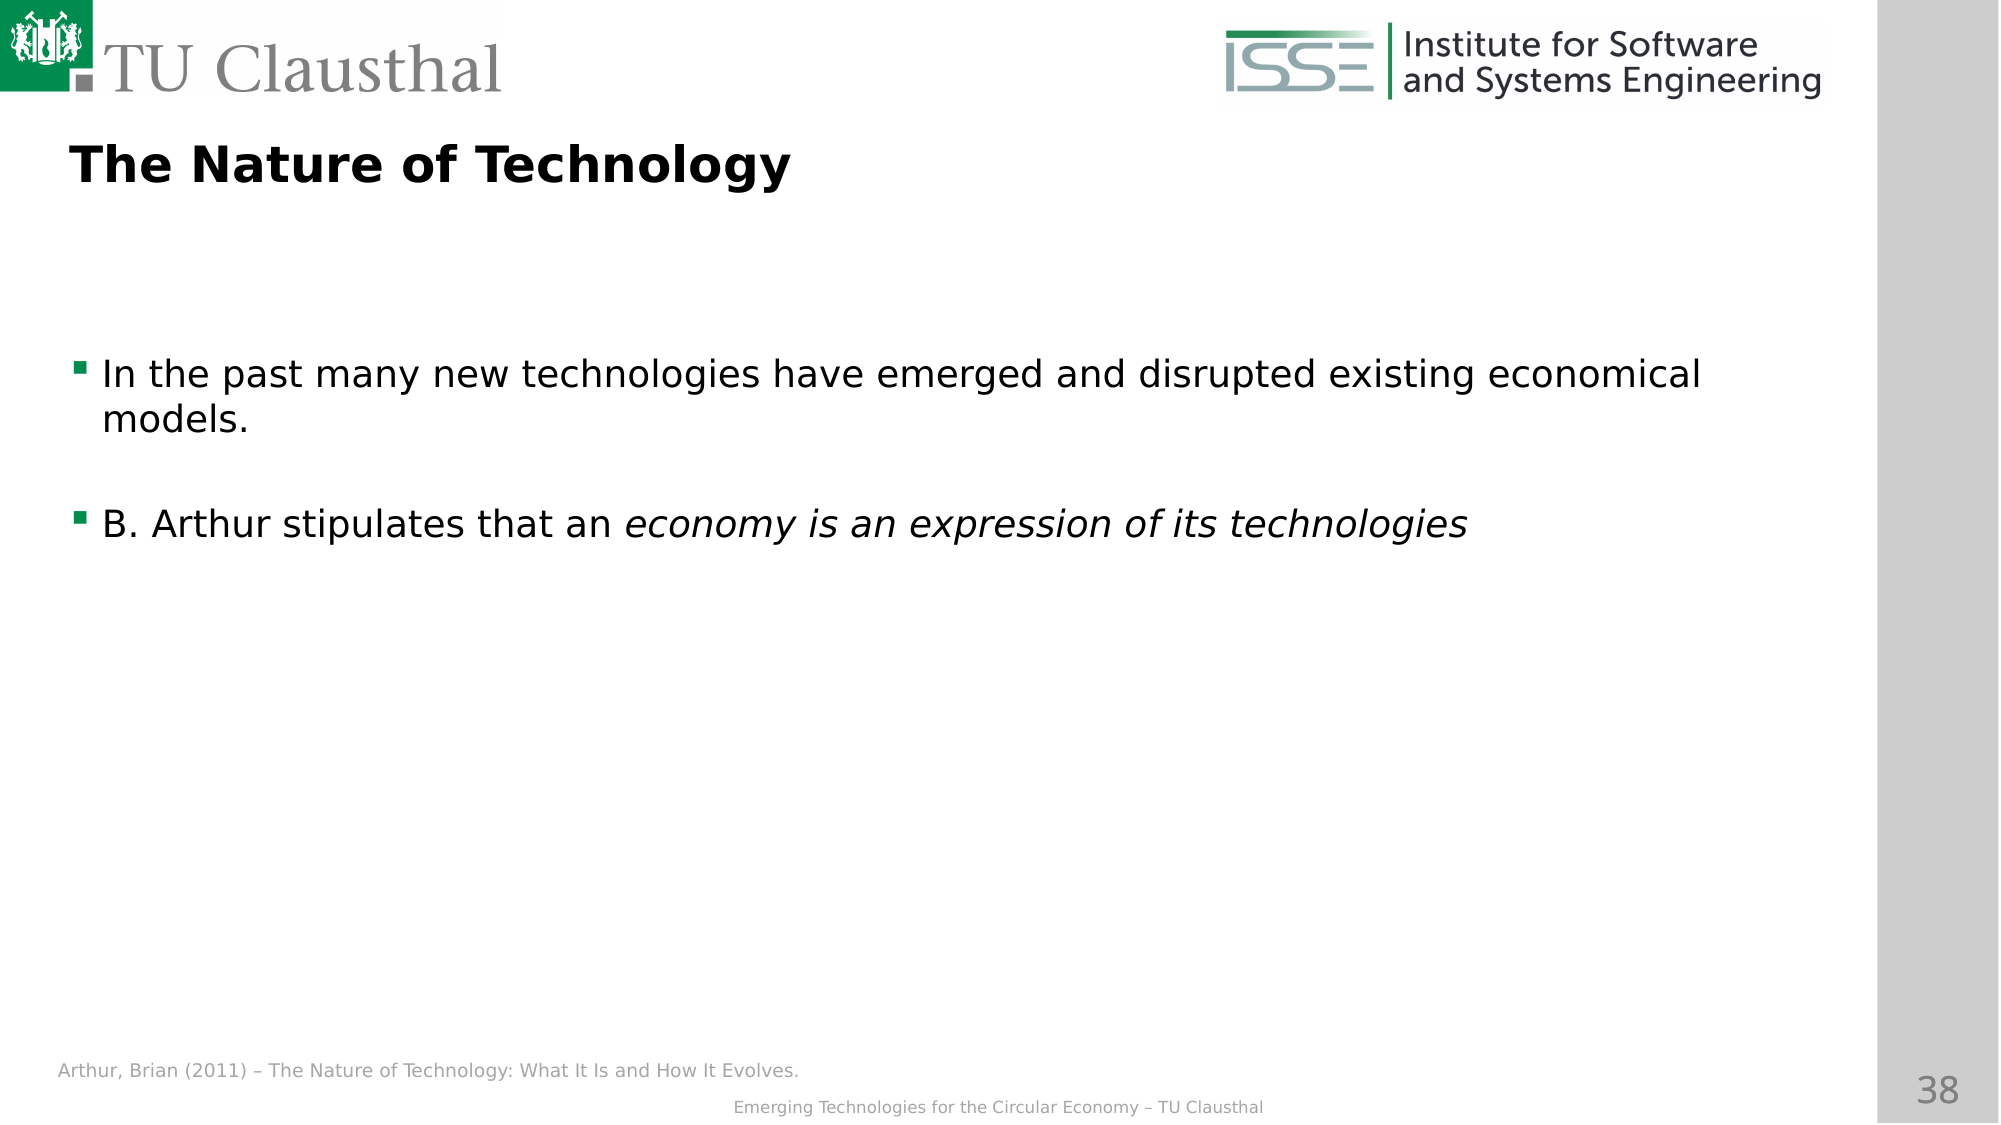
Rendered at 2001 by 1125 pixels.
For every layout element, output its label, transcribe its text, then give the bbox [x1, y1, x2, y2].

text_box In the past many new technologies have emerged and disrupted existing economical models. B. Arthur stipulates that an economy is an expression of its technologies [55, 343, 1818, 830]
text_box The Nature of Technology [55, 125, 1818, 207]
text_box Arthur, Brian (2011) – The Nature of Technology: What It Is and How It Evolves. [43, 1051, 1105, 1089]
picture [0, 0, 501, 92]
picture [1218, 22, 1826, 106]
